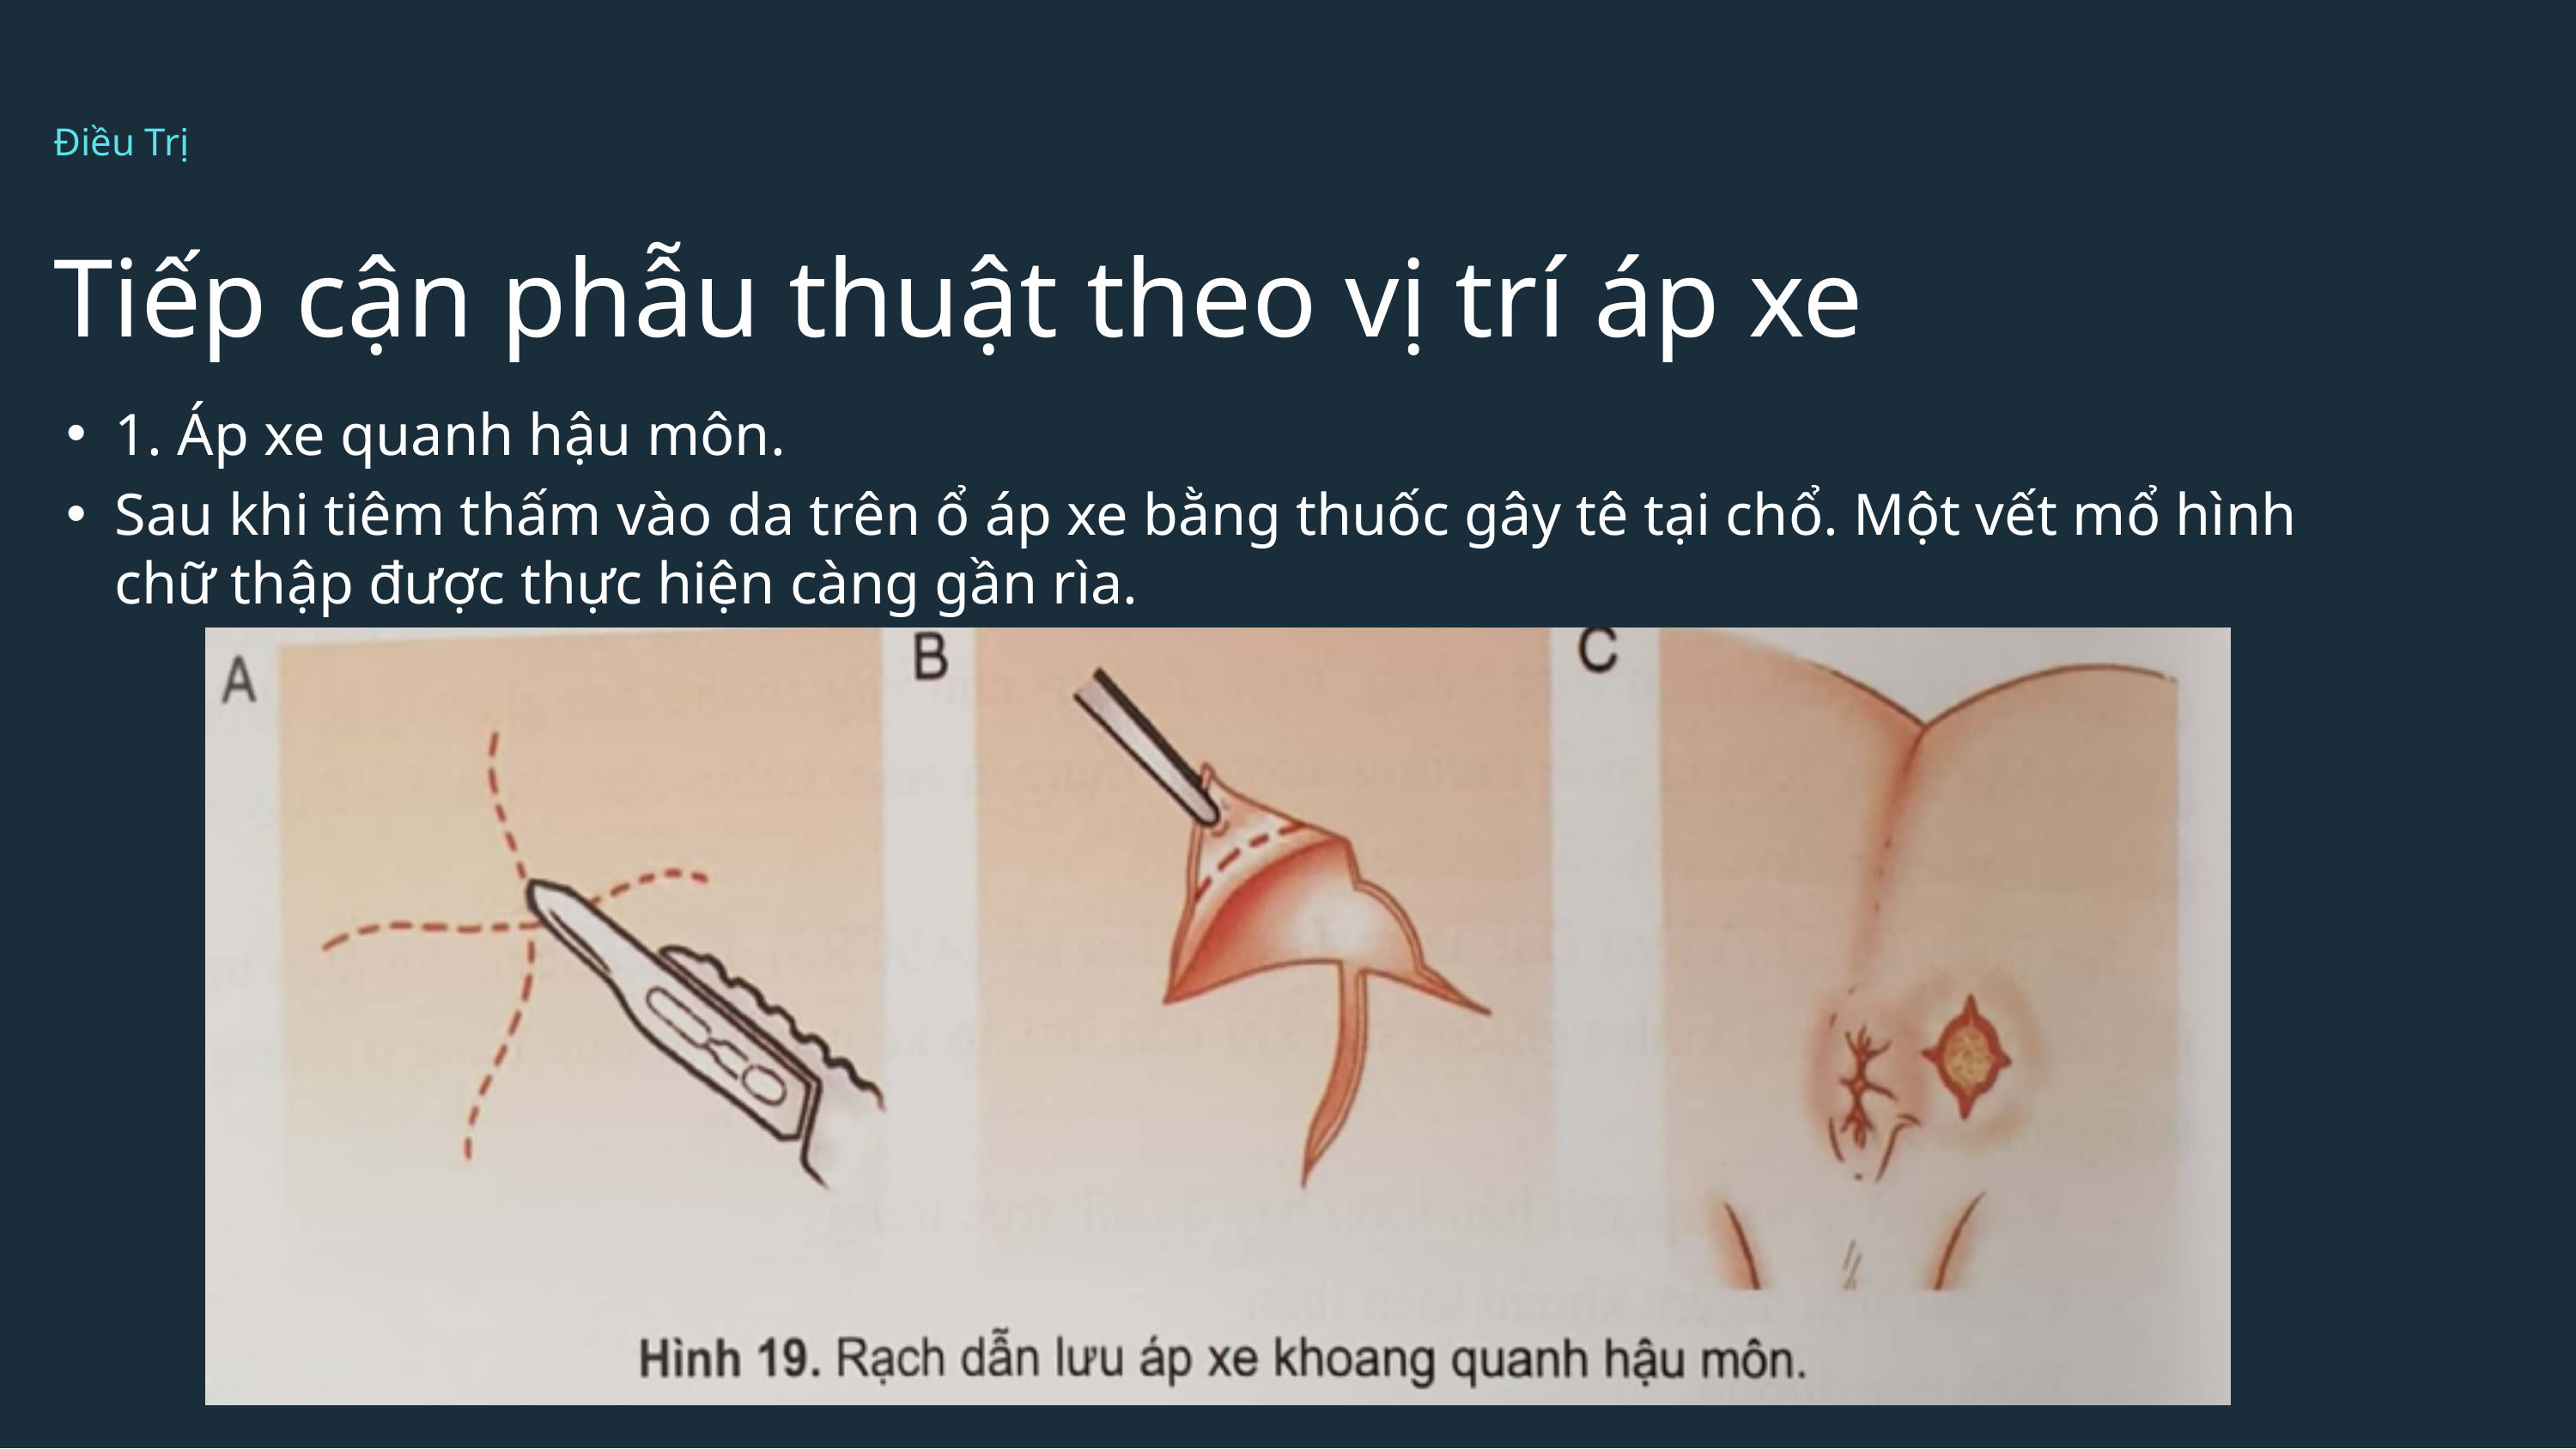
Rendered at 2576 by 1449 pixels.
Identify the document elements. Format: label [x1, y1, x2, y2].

text_box [0, 0, 2576, 1449]
picture [205, 627, 2231, 1405]
